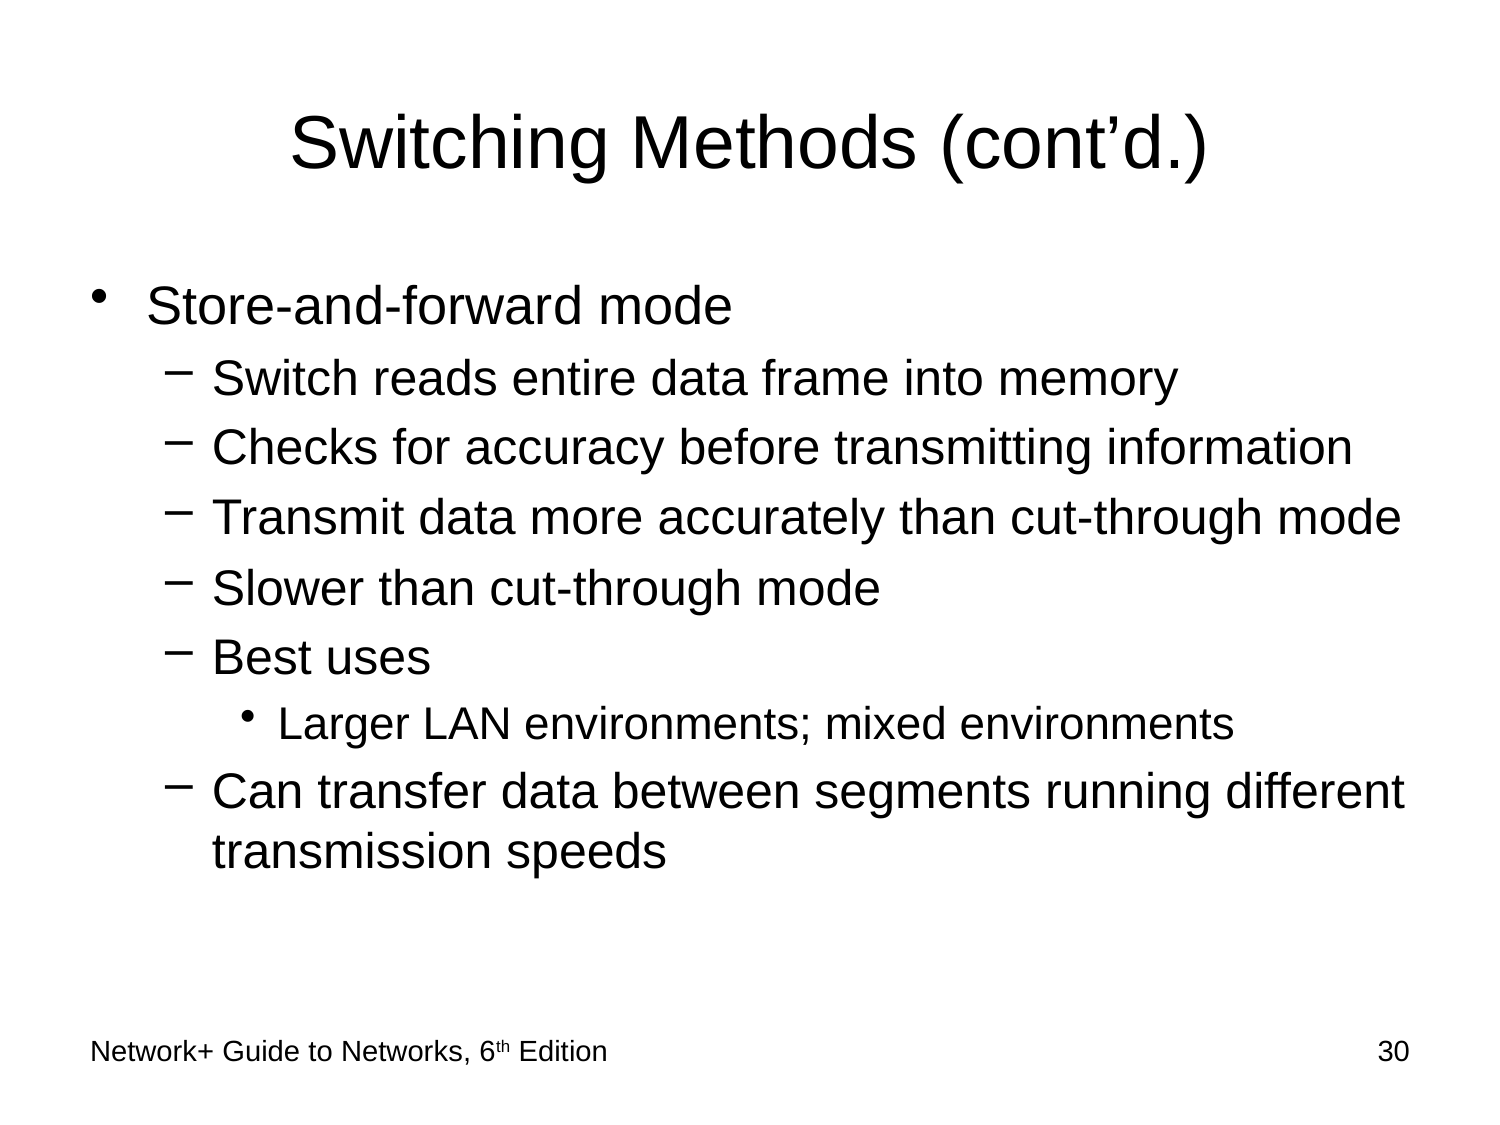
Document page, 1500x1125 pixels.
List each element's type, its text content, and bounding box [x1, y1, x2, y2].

slide_number 30 [1074, 1024, 1426, 1103]
title Switching Methods (cont’d.) [75, 45, 1425, 233]
footer Network+ Guide to Networks, 6th Edition [74, 1024, 988, 1103]
list Store-and-forward mode Switch reads entire data frame into memory Checks for accuracy before transmitting information Transmit data more accurately than cut-through mode Slower than cut-through mode Best uses Larger LAN environments; mixed environments Can transfer data between segments running different transmission speeds [75, 262, 1425, 1005]
